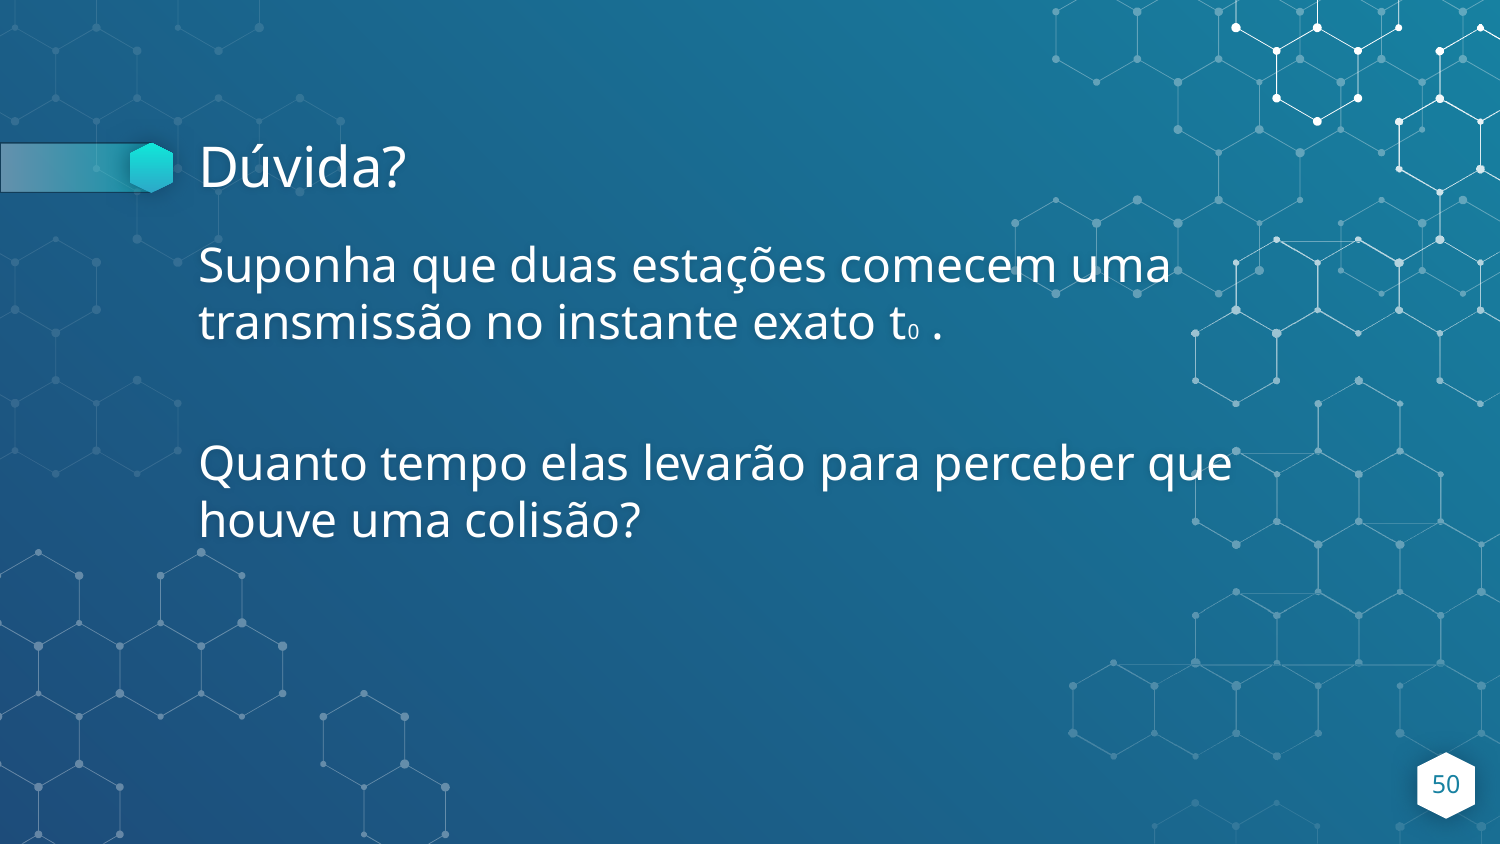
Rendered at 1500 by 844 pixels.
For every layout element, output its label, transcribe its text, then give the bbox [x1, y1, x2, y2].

list Suponha que duas estações comecem uma transmissão no instante exato t0 . Quanto tempo elas levarão para perceber que houve uma colisão? [198, 234, 1302, 733]
title Dúvida? [198, 140, 1302, 198]
slide_number ‹#› [1417, 752, 1475, 819]
